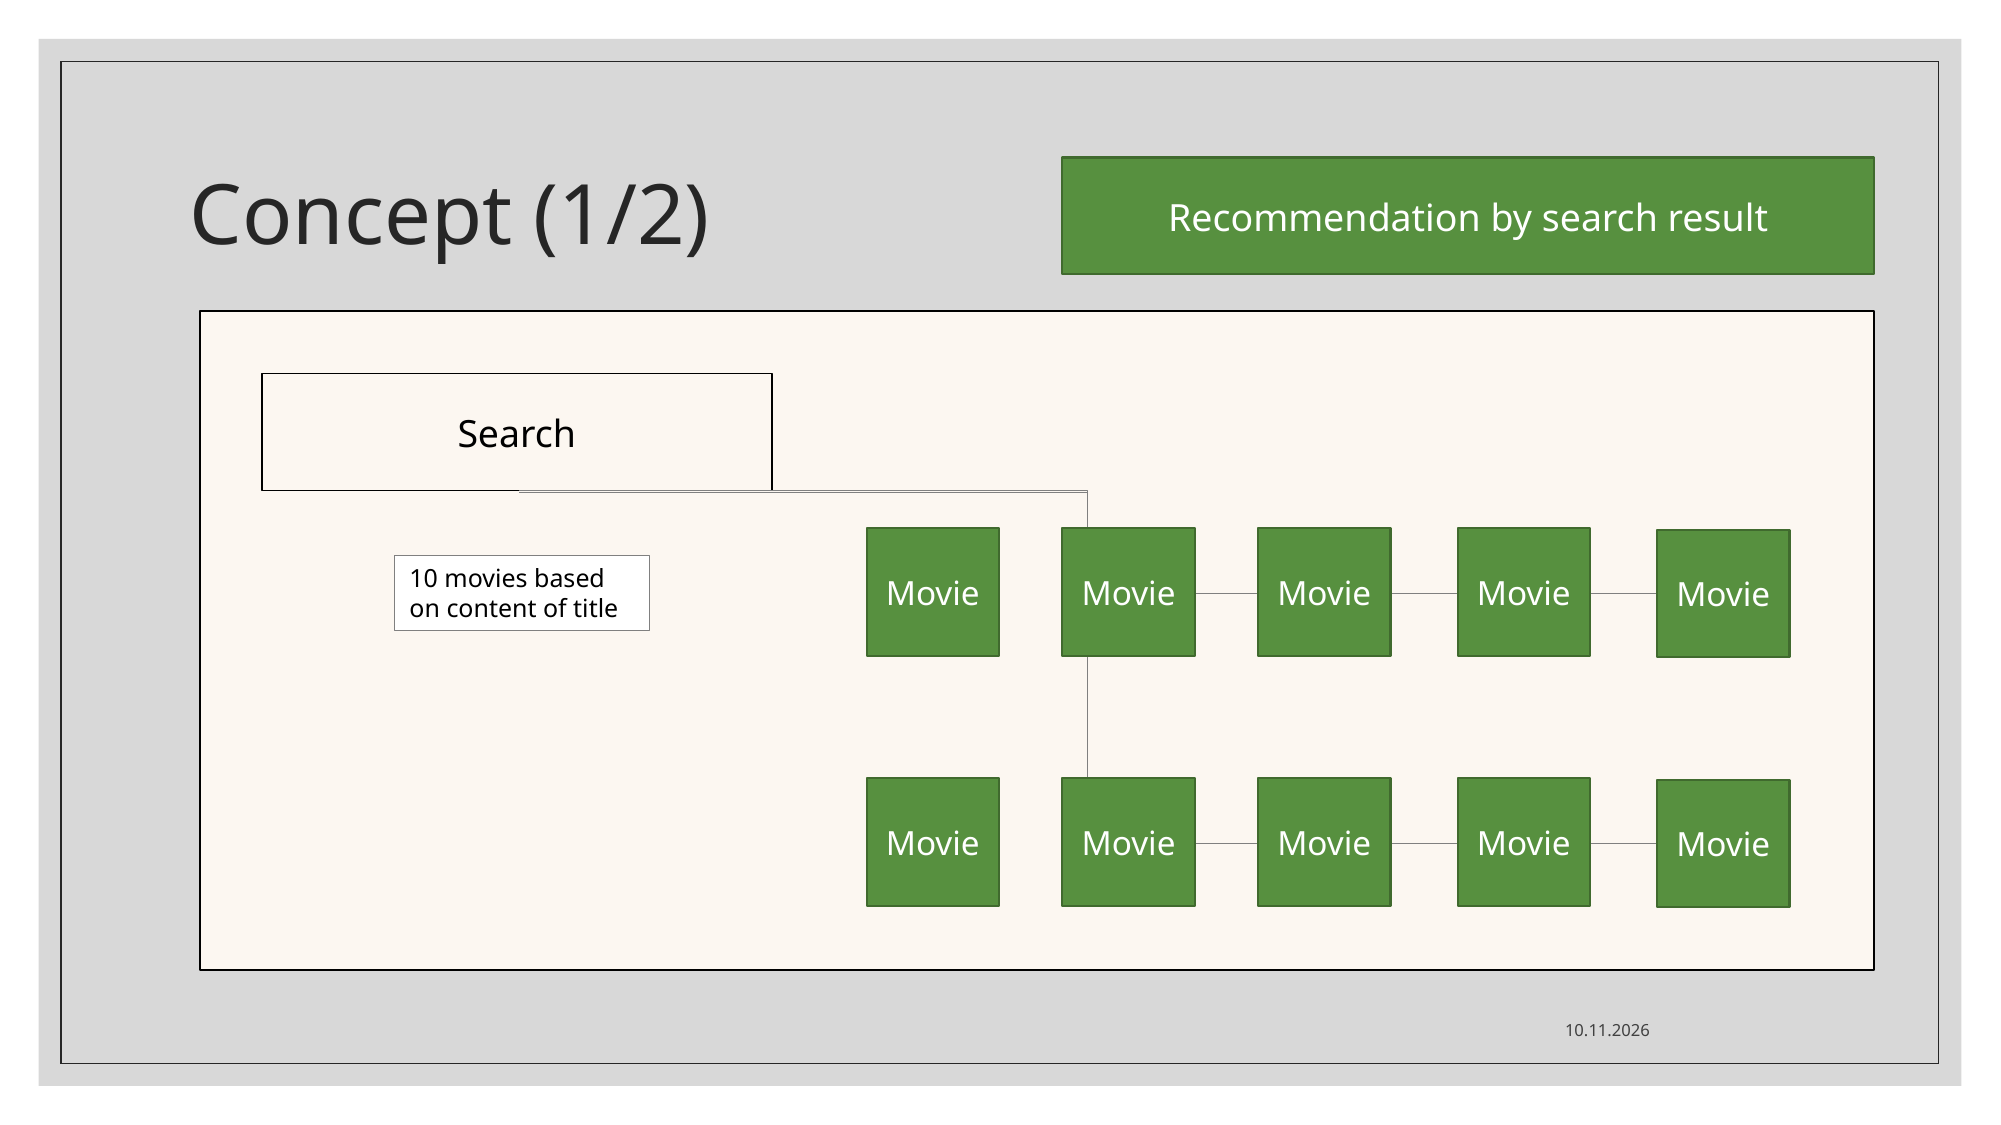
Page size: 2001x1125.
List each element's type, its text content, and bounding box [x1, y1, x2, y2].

title Concept (1/2) [174, 105, 1825, 331]
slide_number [1190, 990, 1665, 1050]
text_box Recommendation by search result [1061, 156, 1875, 275]
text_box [261, 373, 1790, 908]
text_box [199, 310, 1875, 971]
